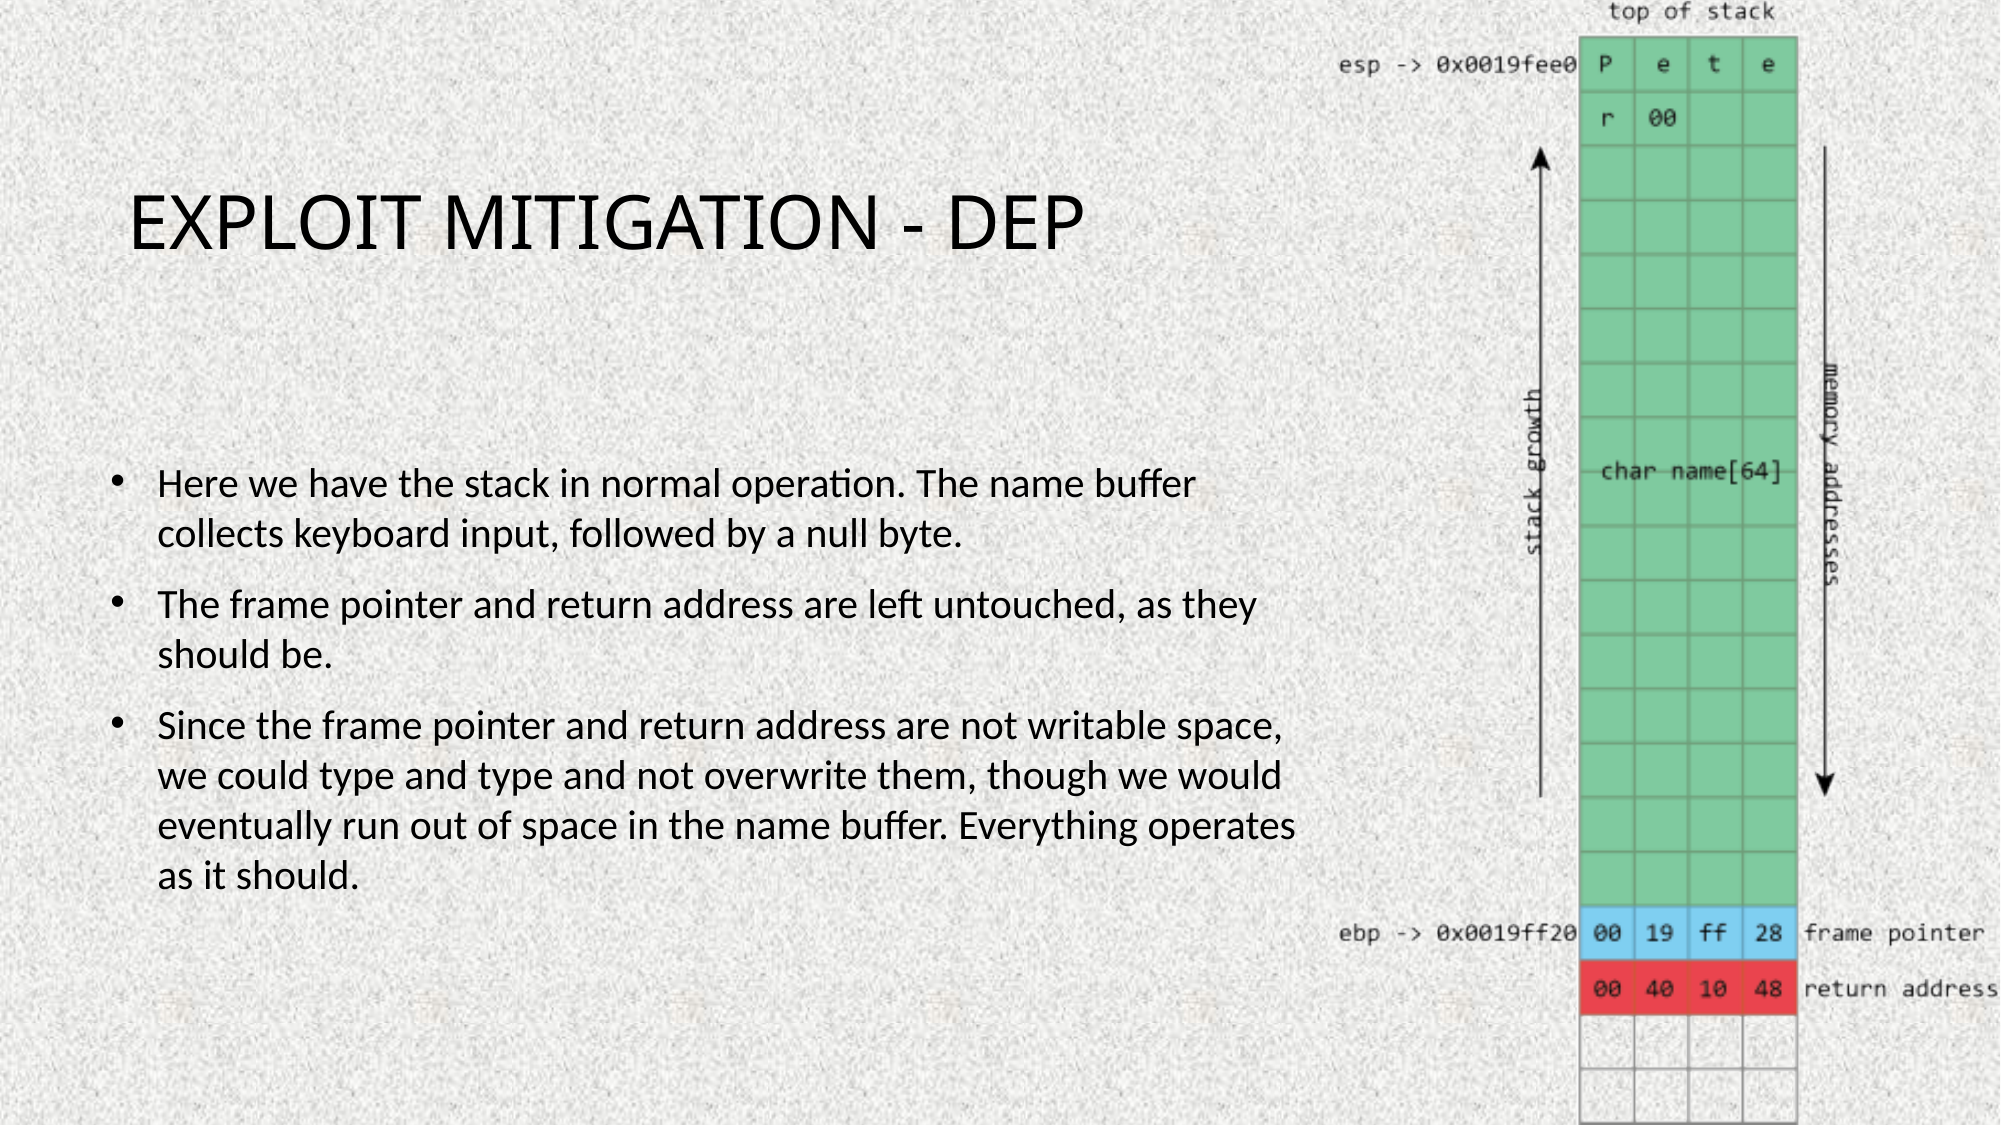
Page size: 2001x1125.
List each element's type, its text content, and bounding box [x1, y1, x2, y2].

title Exploit Mitigation - dEP [112, 99, 1333, 339]
list Here we have the stack in normal operation. The name buffer collects keyboard input, followed by a null byte. The frame pointer and return address are left untouched, as they should be. Since the frame pointer and return address are not writable space, we could type and type and not overwrite them, though we would eventually run out of space in the name buffer. Everything operates as it should. [95, 357, 1333, 1062]
picture [0, 0, 2001, 1125]
